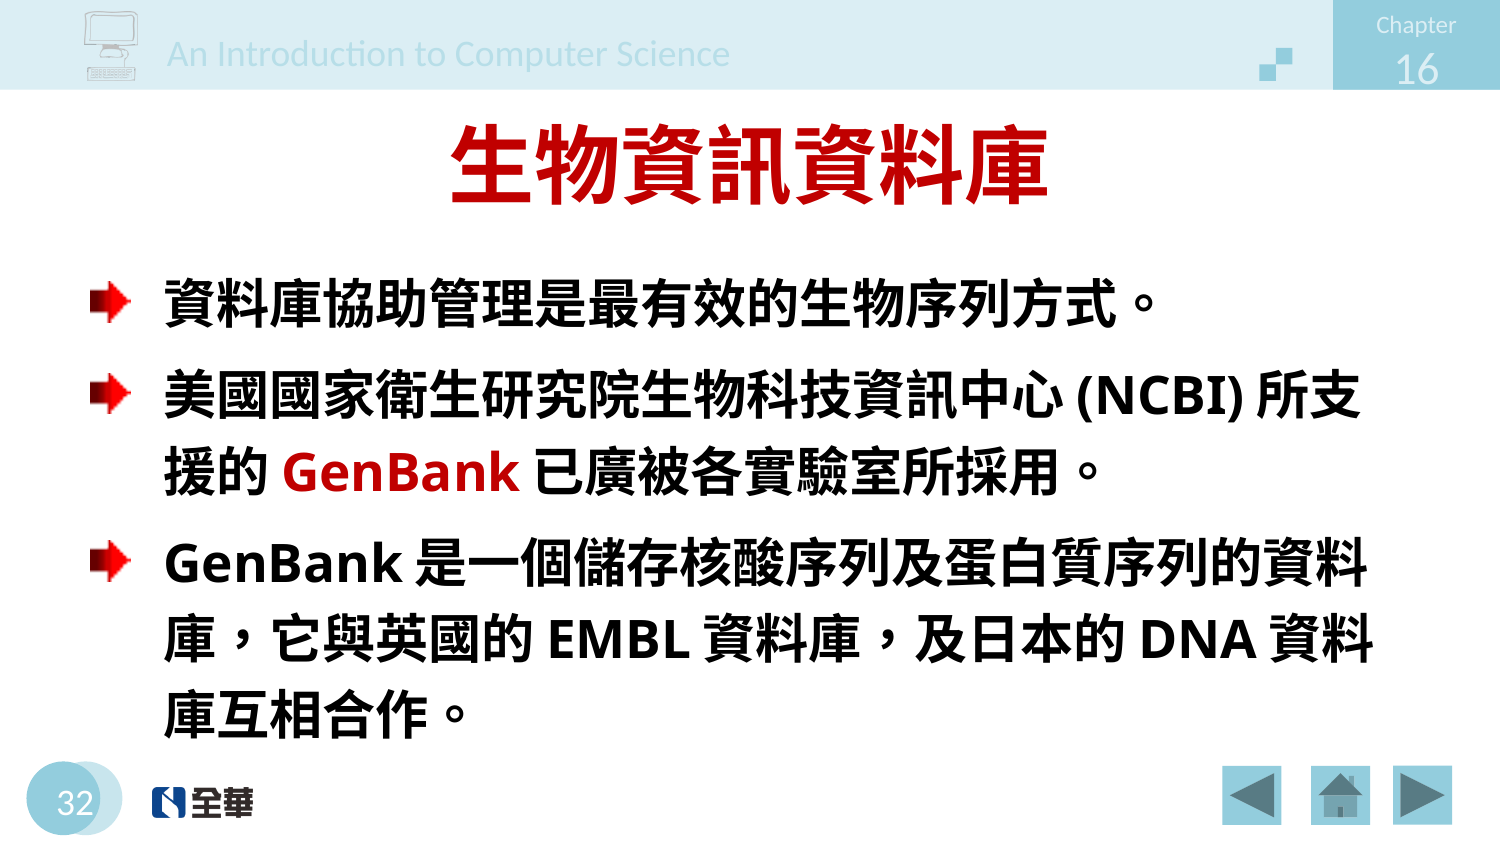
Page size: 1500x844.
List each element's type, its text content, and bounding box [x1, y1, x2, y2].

picture [90, 373, 131, 414]
list 資料庫協助管理是最有效的生物序列方式。 美國國家衛生研究院生物科技資訊中心(NCBI)所支援的GenBank已廣被各實驗室所採用。 GenBank是一個儲存核酸序列及蛋白質序列的資料庫，它與英國的EMBL資料庫，及日本的DNA資料庫互相合作。 [75, 250, 1425, 754]
title 生物資訊資料庫 [75, 104, 1425, 223]
picture [90, 281, 131, 323]
picture [152, 787, 253, 818]
picture [84, 11, 138, 81]
picture [90, 540, 131, 582]
